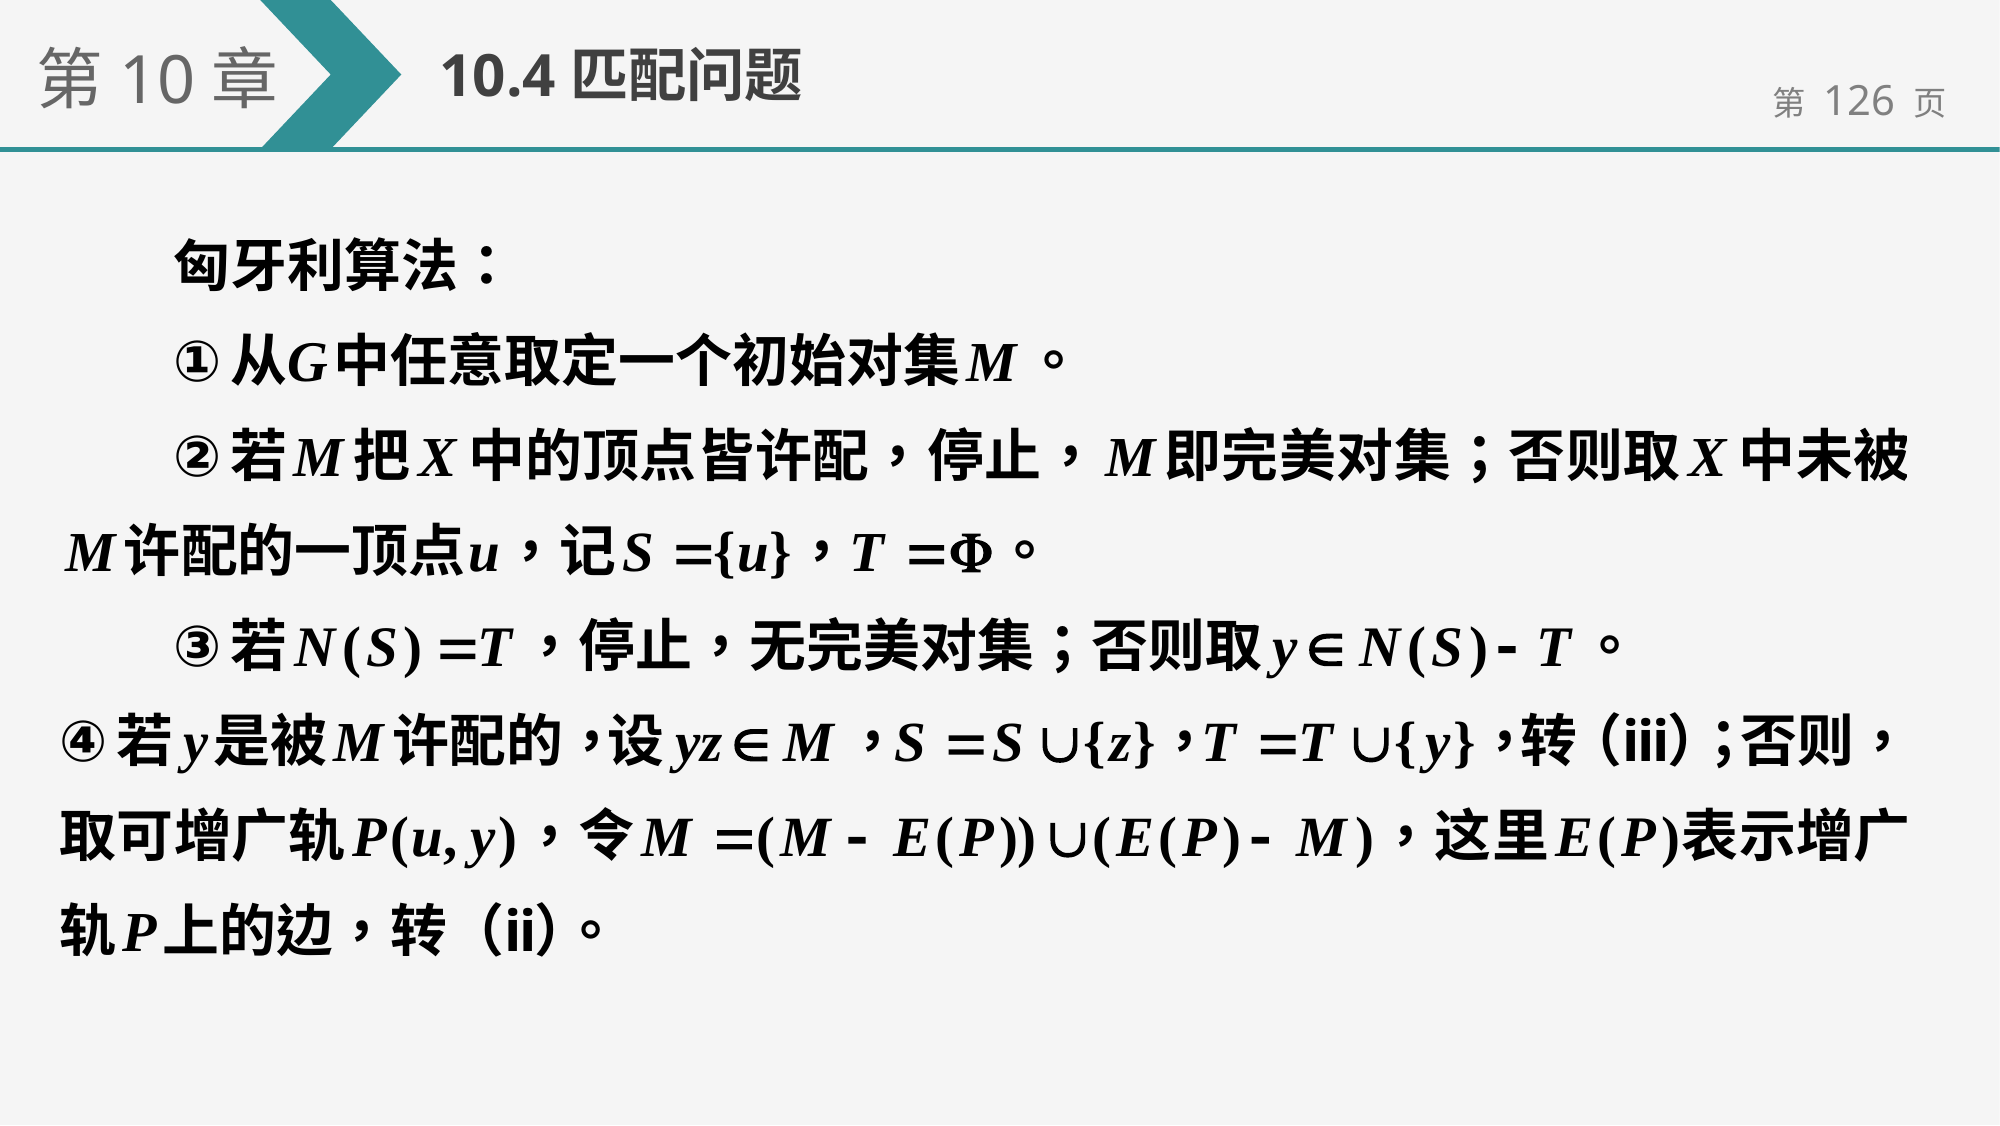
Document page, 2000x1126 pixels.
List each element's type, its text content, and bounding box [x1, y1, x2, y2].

text_box 10.4匹配问题 [424, 31, 1532, 116]
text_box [59, 218, 1907, 979]
text_box [258, 0, 403, 148]
text_box 第10章 [21, 29, 294, 125]
